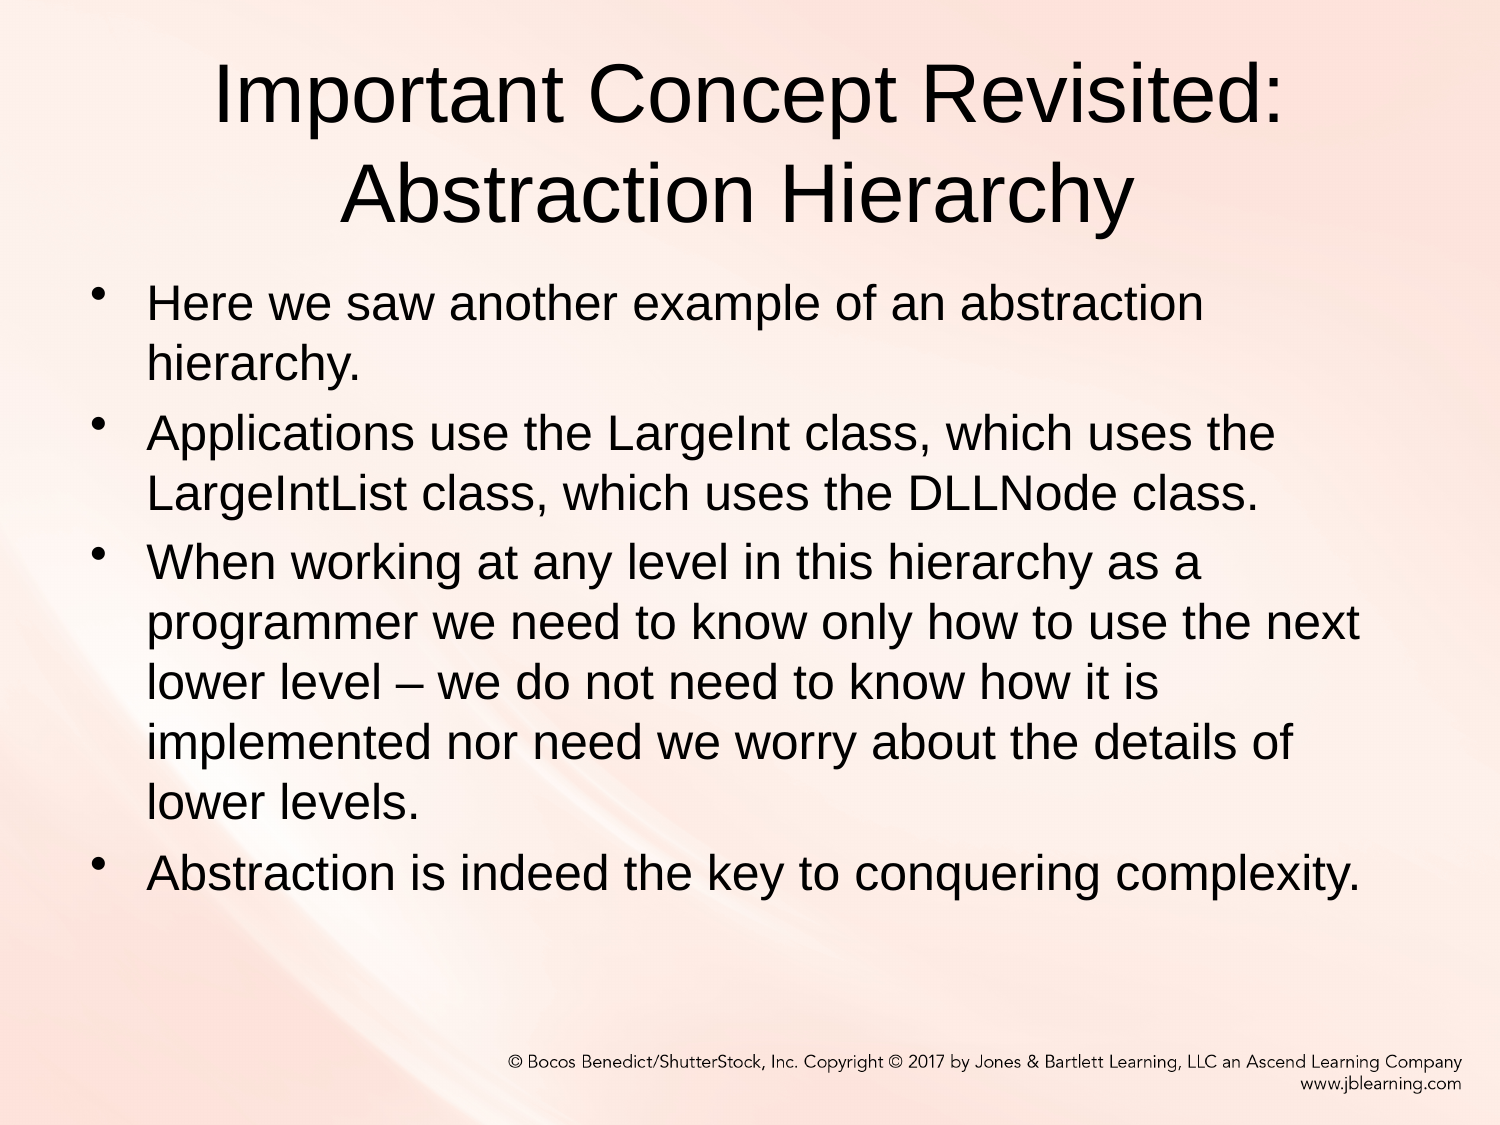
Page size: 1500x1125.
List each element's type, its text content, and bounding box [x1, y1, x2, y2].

list Here we saw another example of an abstraction hierarchy. Applications use the LargeInt class, which uses the LargeIntList class, which uses the DLLNode class. When working at any level in this hierarchy as a programmer we need to know only how to use the next lower level – we do not need to know how it is implemented nor need we worry about the details of lower levels. Abstraction is indeed the key to conquering complexity. [75, 262, 1425, 1005]
picture [0, 0, 1500, 1125]
title Important Concept Revisited: Abstraction Hierarchy [75, 45, 1425, 233]
